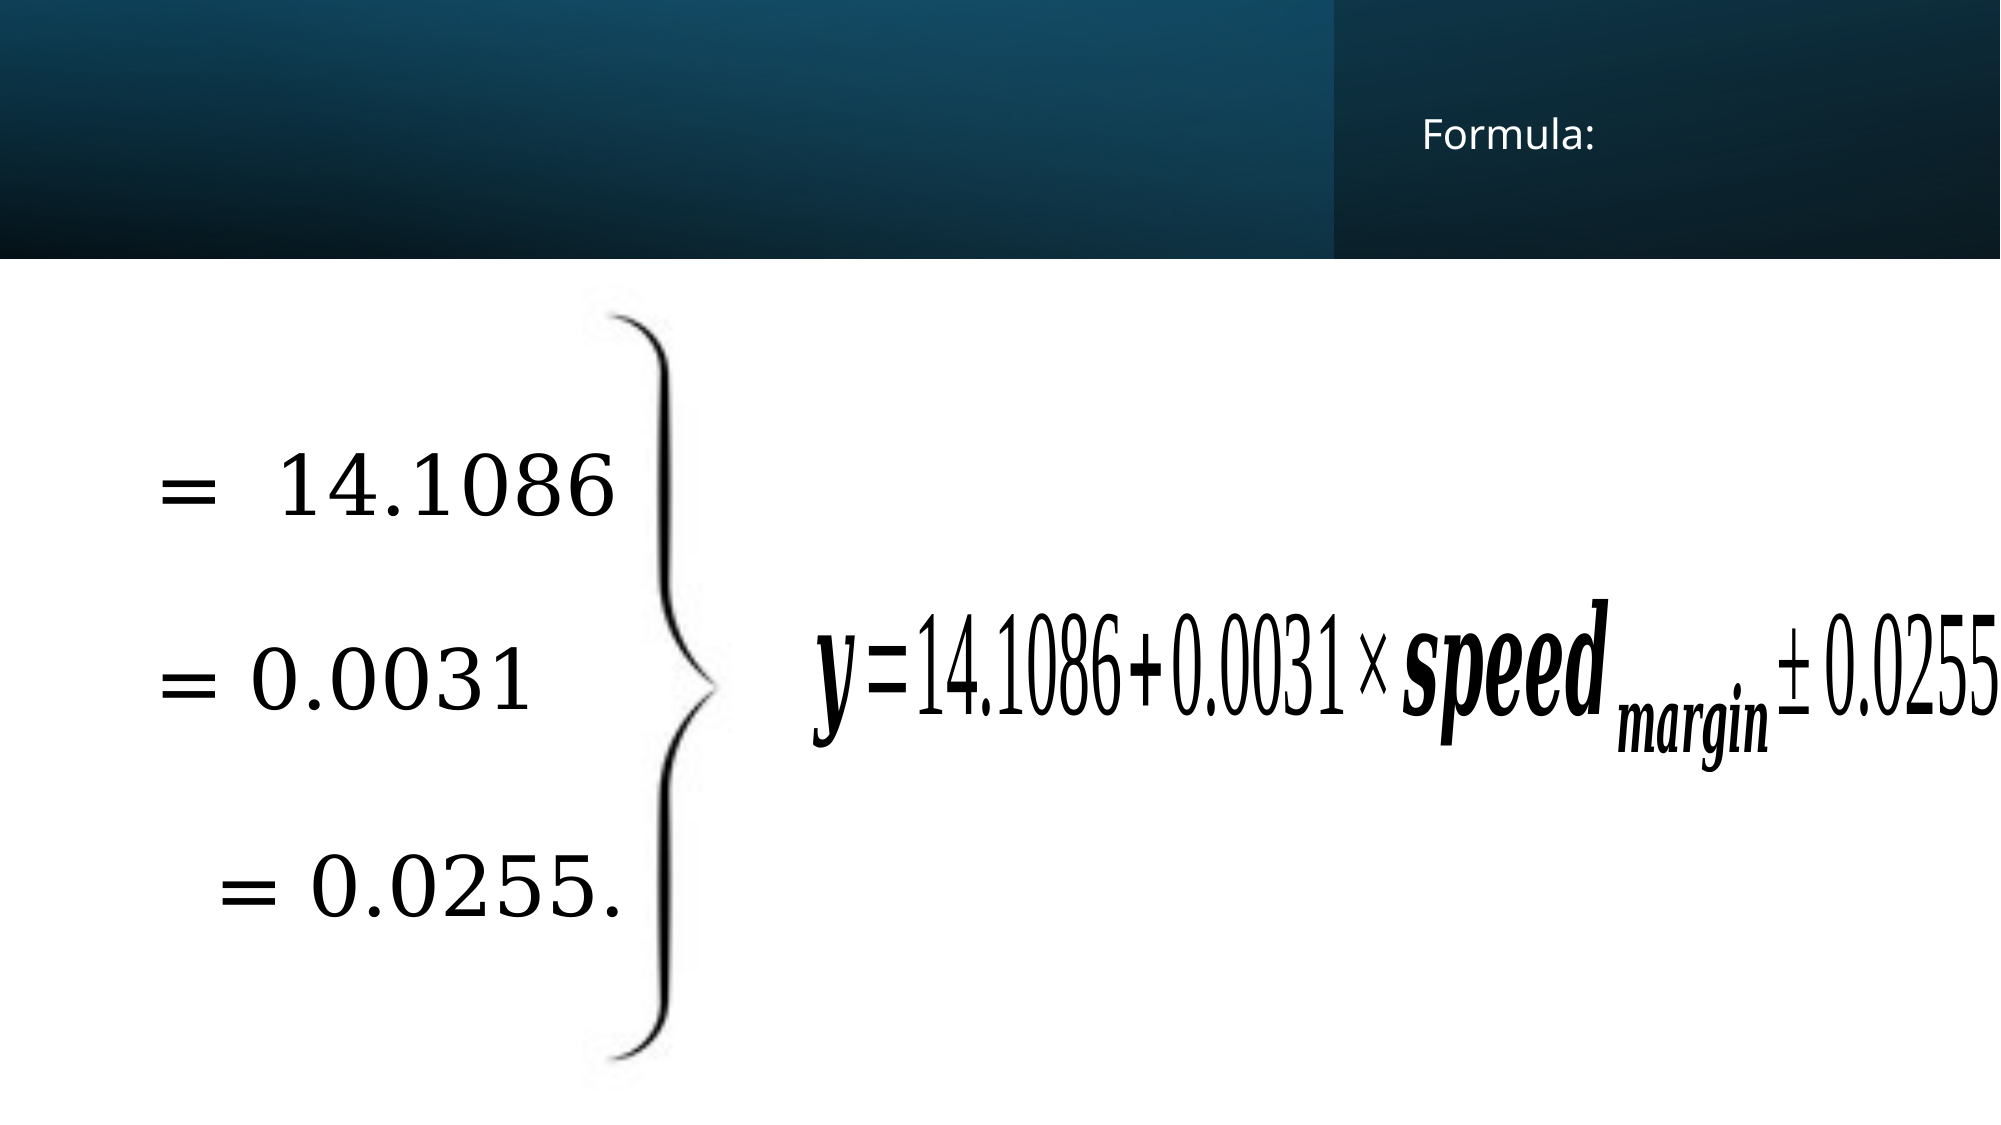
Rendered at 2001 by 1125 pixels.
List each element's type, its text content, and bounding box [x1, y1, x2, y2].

text_box Formula: [1413, 64, 1930, 208]
text_box [0, 0, 2000, 259]
picture [560, 271, 814, 1105]
text_box [0, 259, 2000, 1125]
